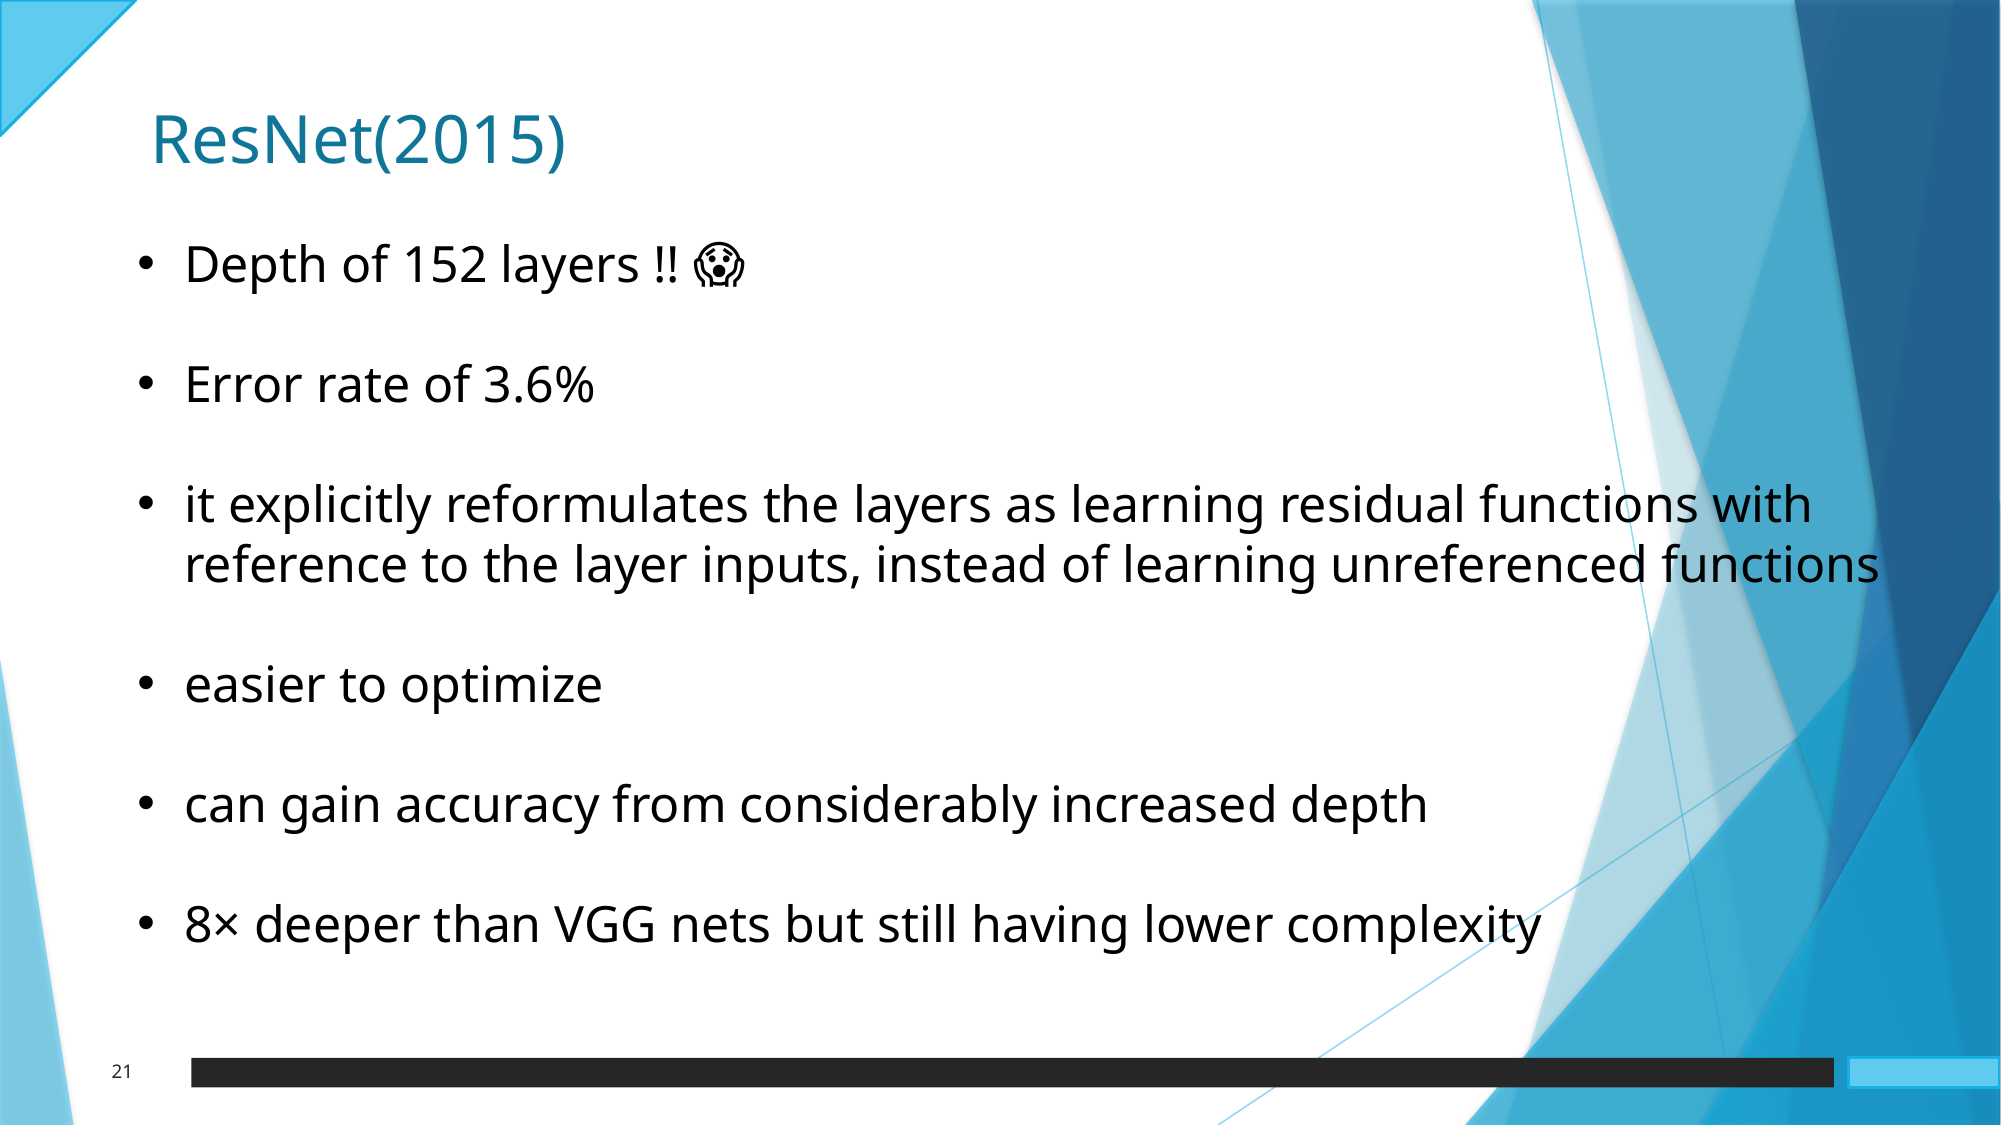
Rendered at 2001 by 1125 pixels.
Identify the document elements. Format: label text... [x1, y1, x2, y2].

slide_number 21 [67, 1042, 178, 1103]
text_box [1847, 1056, 2000, 1089]
text_box [190, 1056, 1835, 1089]
text_box [0, 0, 138, 137]
text_box ResNet(2015) [135, 89, 735, 185]
text_box Depth of 152 layers !! 😱 Error rate of 3.6% it explicitly reformulates the layers as learning residual functions with reference to the layer inputs, instead of learning unreferenced functions easier to optimize can gain accuracy from considerably increased depth 8× deeper than VGG nets but still having lower complexity [122, 225, 1911, 961]
